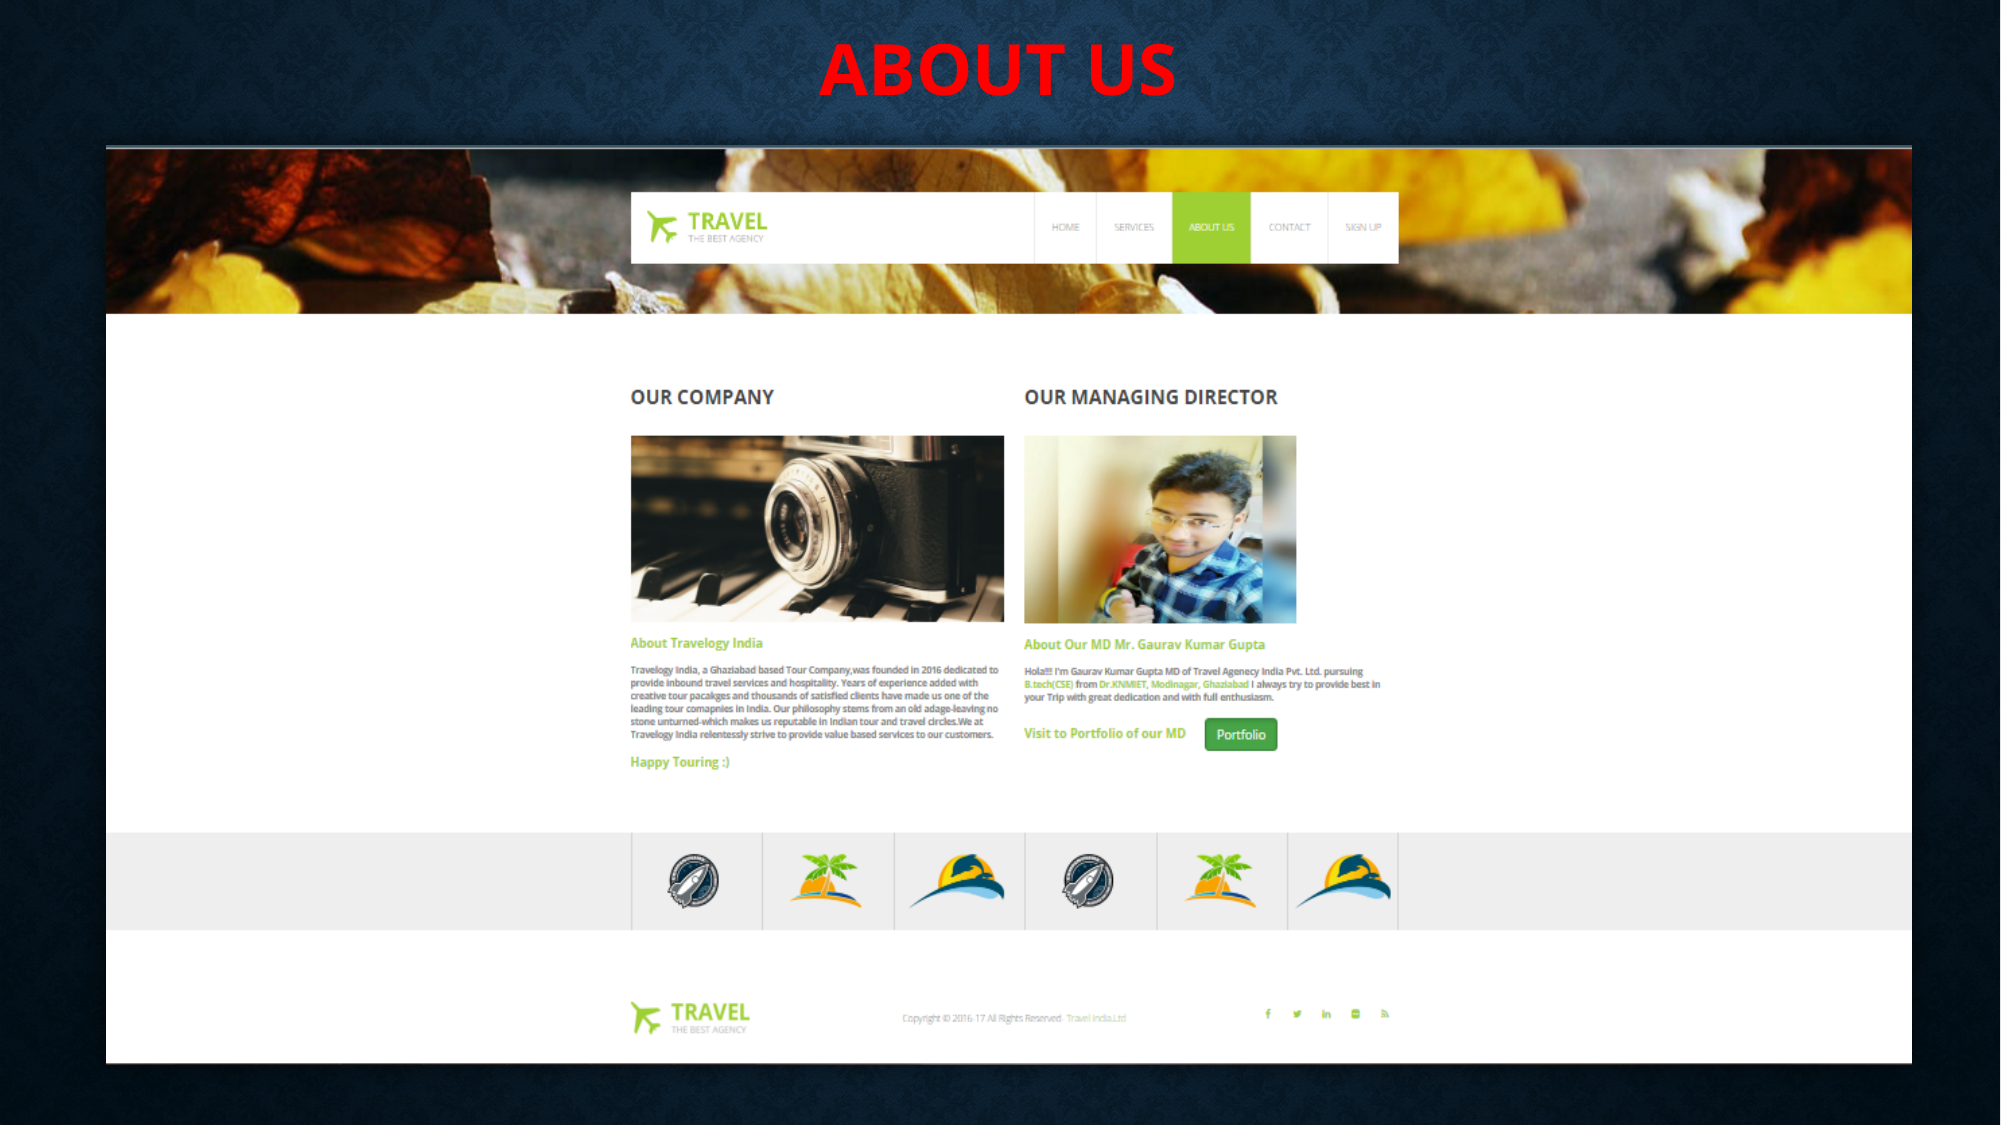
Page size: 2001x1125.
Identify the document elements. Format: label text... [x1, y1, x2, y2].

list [105, 145, 1912, 1066]
title About us [149, 0, 1849, 121]
